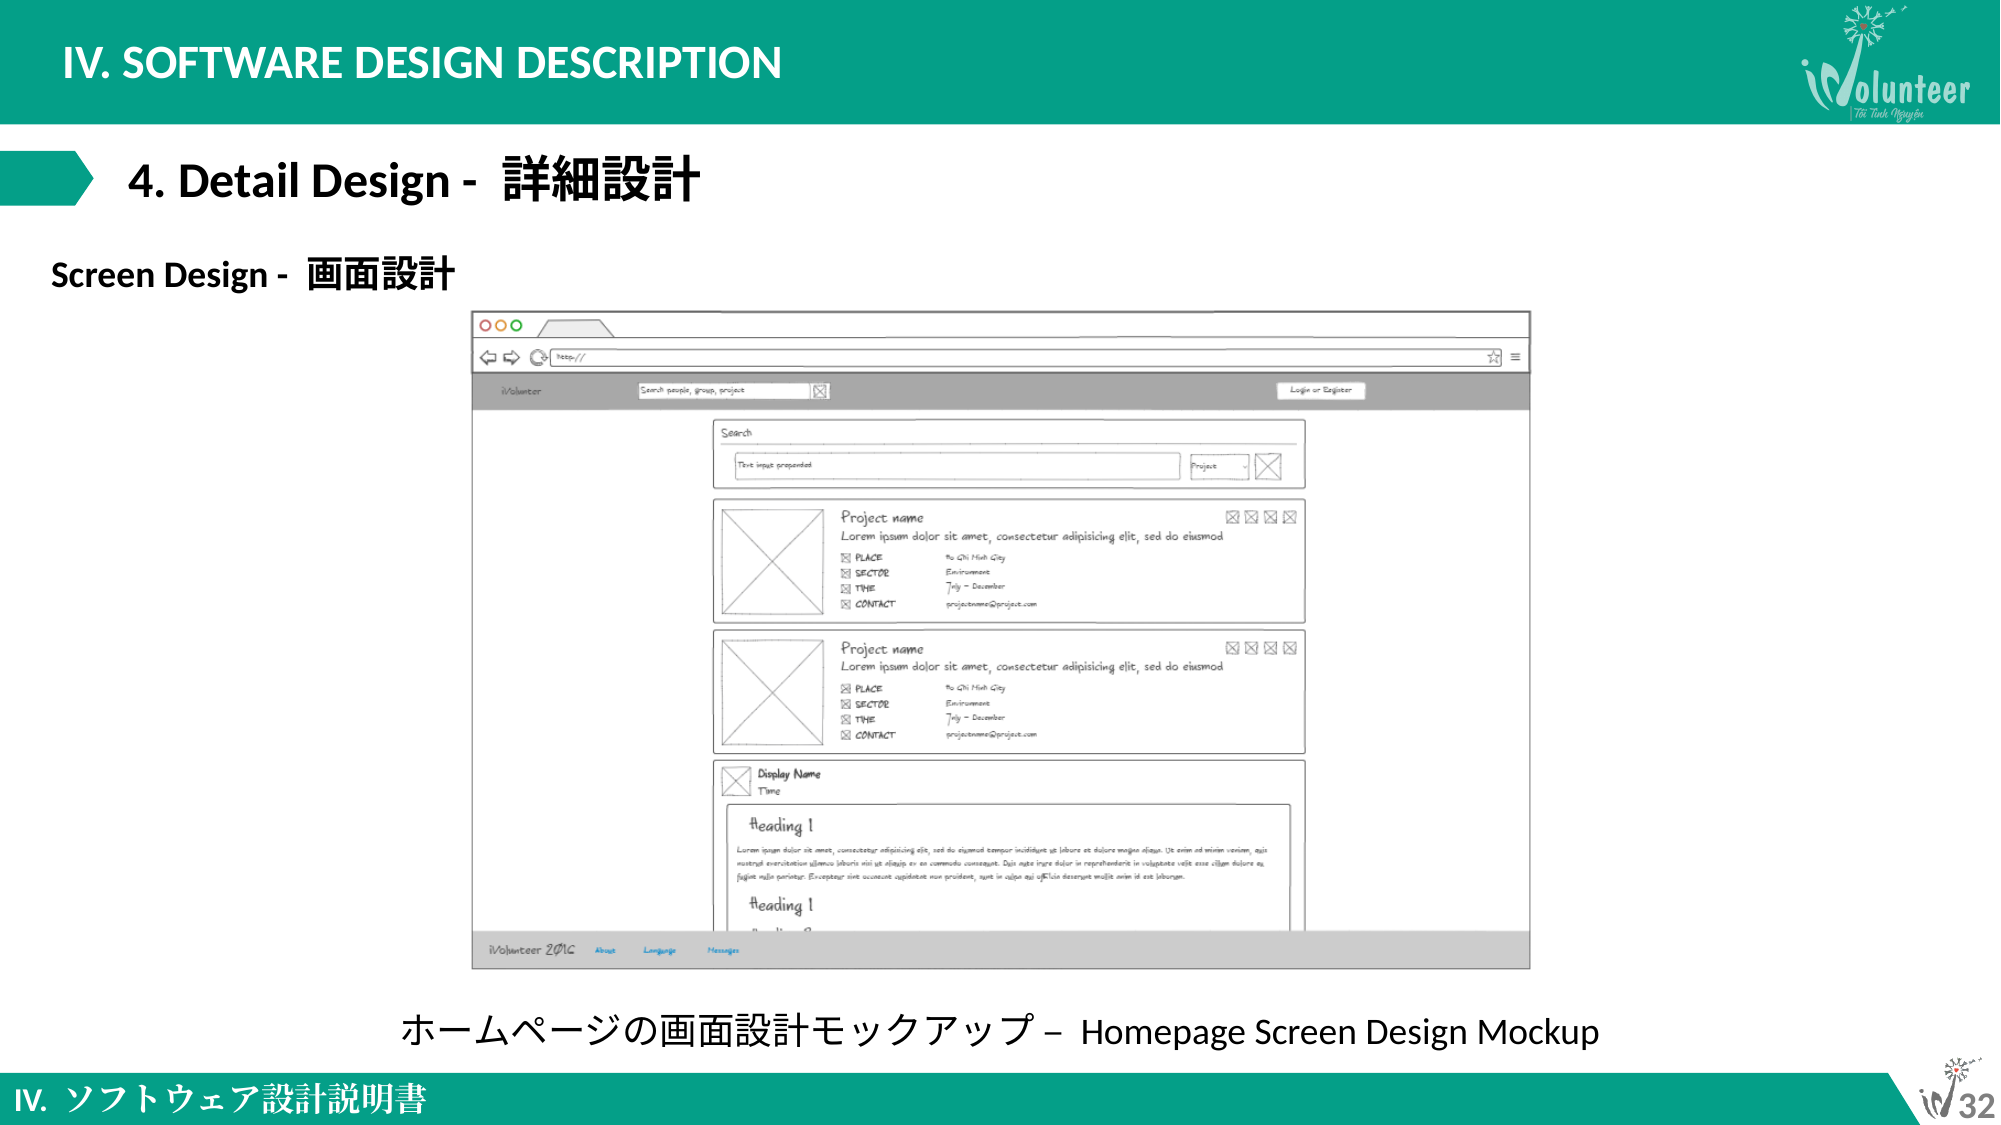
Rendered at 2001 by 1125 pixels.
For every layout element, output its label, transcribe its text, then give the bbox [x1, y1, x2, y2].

picture [1919, 1057, 1982, 1119]
text_box Screen Design - 画面設計 [36, 242, 471, 303]
text_box ホームページの画面設計モックアップ – Homepage Screen Design Mockup [384, 999, 1616, 1060]
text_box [0, 140, 714, 216]
text_box III. SOFTWARE REQUIREMENT SPECIFICATION [42, 125, 971, 179]
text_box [0, 1072, 1921, 1125]
text_box IV. SOFTWARE DESIGN DESCRIPTION [47, 23, 799, 96]
picture [464, 304, 1536, 976]
text_box 32 [1943, 1073, 2000, 1125]
text_box [1779, 0, 1997, 125]
text_box [0, 0, 1779, 125]
